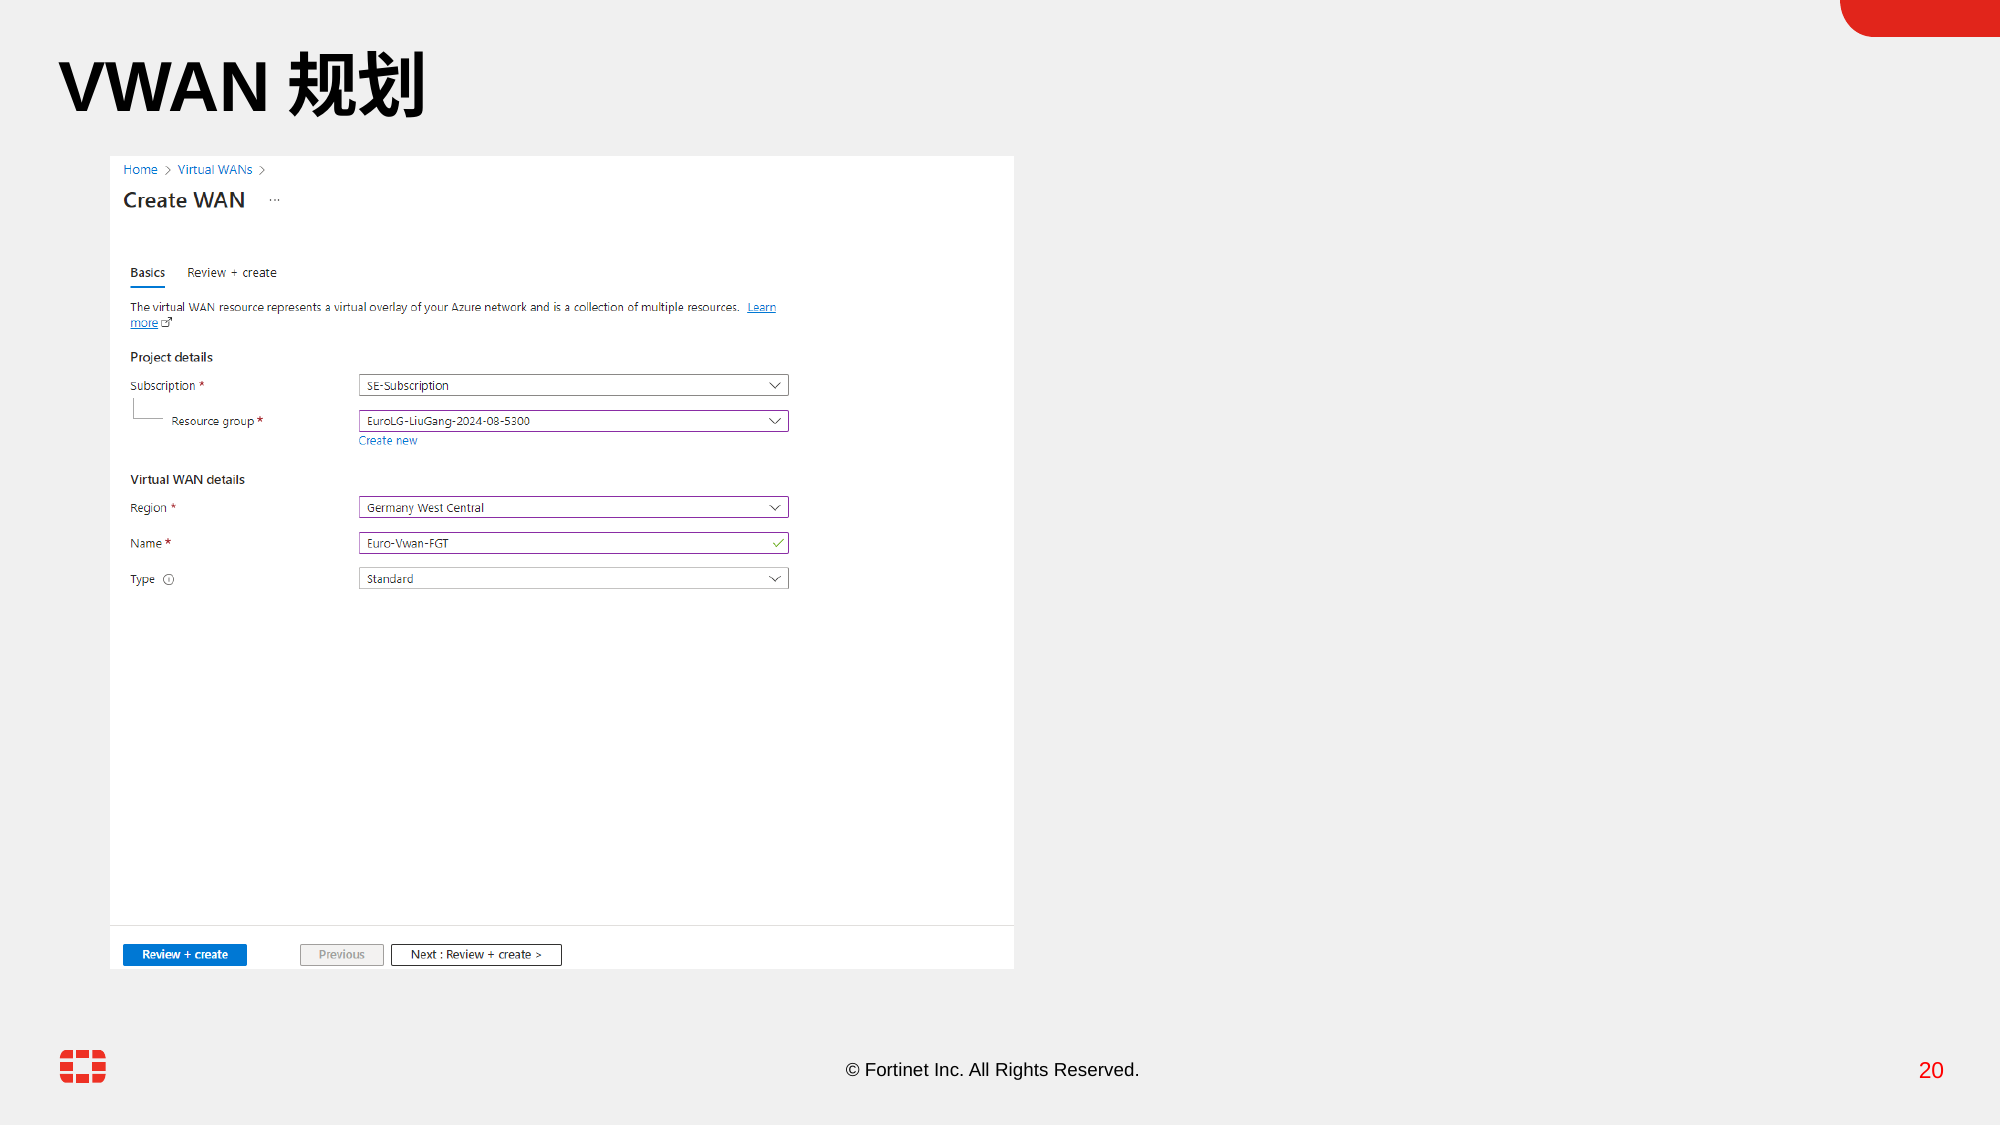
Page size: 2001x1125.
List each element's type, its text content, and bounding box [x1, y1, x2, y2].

title VWAN规划 [43, 28, 1822, 148]
picture [110, 156, 1014, 969]
